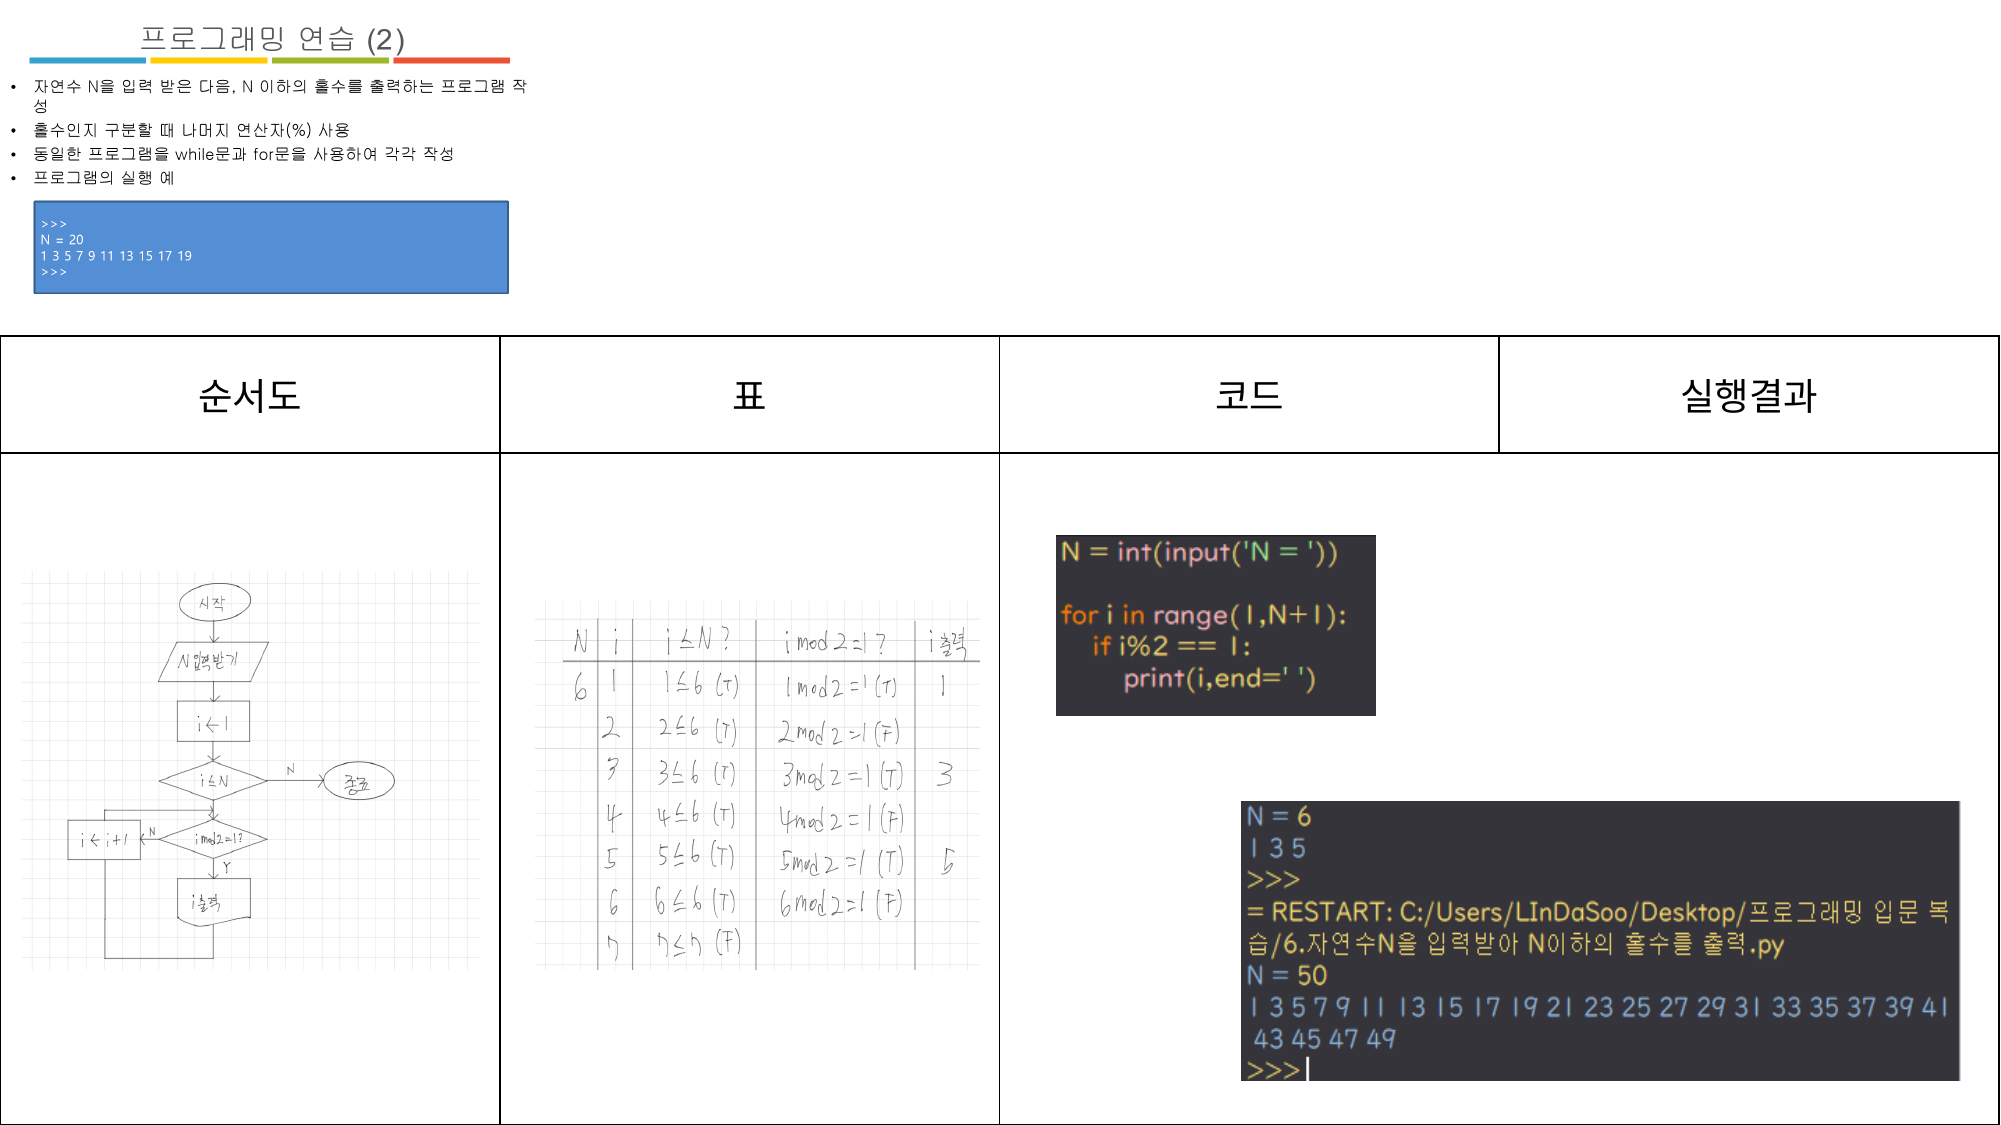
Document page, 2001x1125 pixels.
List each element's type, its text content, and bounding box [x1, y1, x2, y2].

picture [534, 601, 980, 970]
picture [1056, 535, 1376, 716]
picture [21, 571, 480, 970]
picture [0, 14, 535, 310]
table_header 코드 [1000, 337, 1498, 452]
table_header 순서도 [1, 337, 499, 452]
table_header 실행결과 [1500, 337, 1998, 452]
table_cell [501, 454, 999, 1124]
table_header 표 [501, 337, 999, 452]
picture [1241, 801, 1962, 1081]
table_cell [1, 454, 499, 1124]
table_cell [1000, 454, 1998, 1124]
